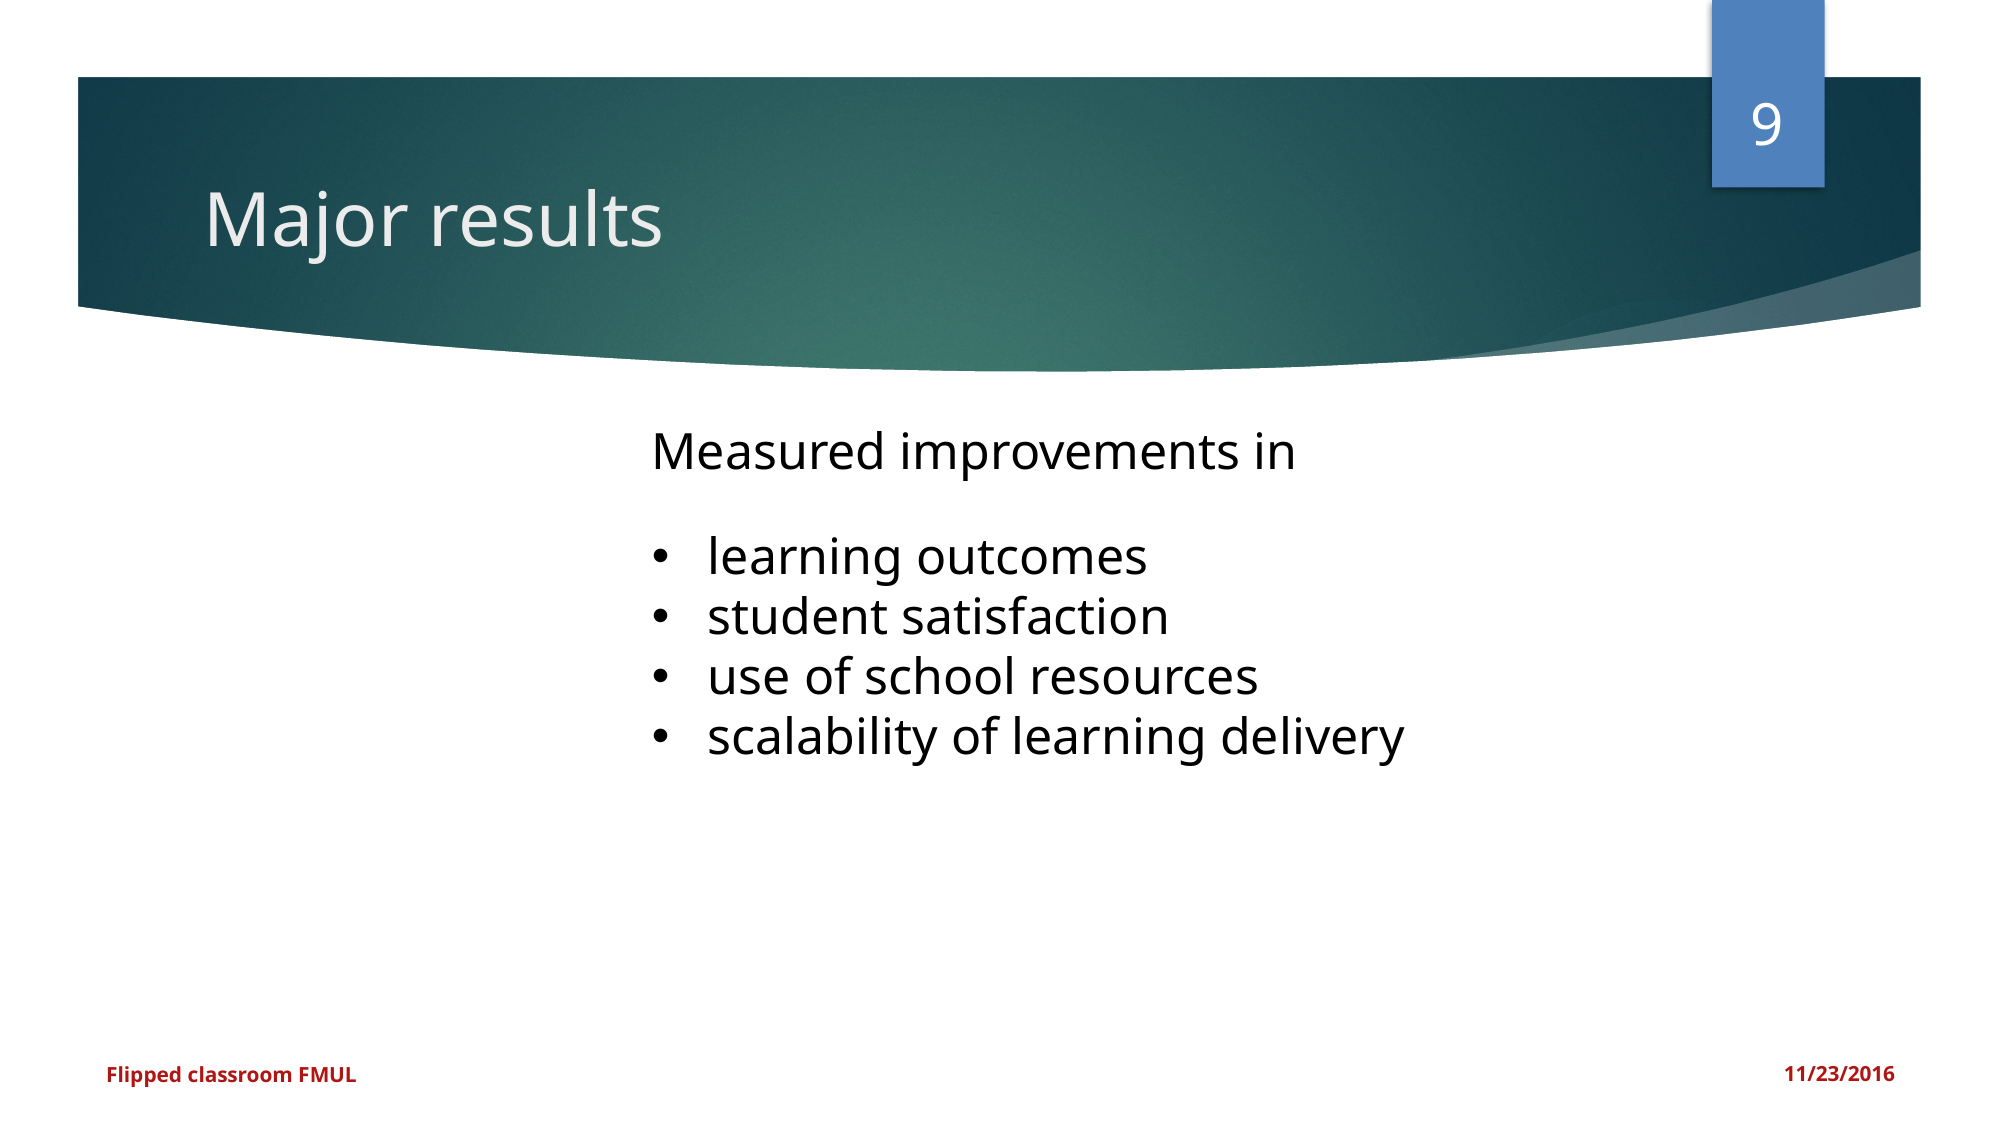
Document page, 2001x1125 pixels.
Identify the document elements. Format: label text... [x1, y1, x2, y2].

text_box <number> [1644, 307, 1772, 343]
text_box [91, 412, 1910, 1020]
text_box <number> [1520, 344, 1538, 354]
text_box Measured improvements in learning outcomes student satisfaction use of school resources scalability of learning delivery [102, 412, 1955, 968]
text_box Major results [188, 158, 1637, 275]
text_box 11/23/2016 [1747, 1048, 1910, 1099]
picture [79, 78, 1920, 371]
text_box Flipped classroom FMUL [91, 1048, 726, 1100]
text_box <number> [1698, 48, 1836, 175]
